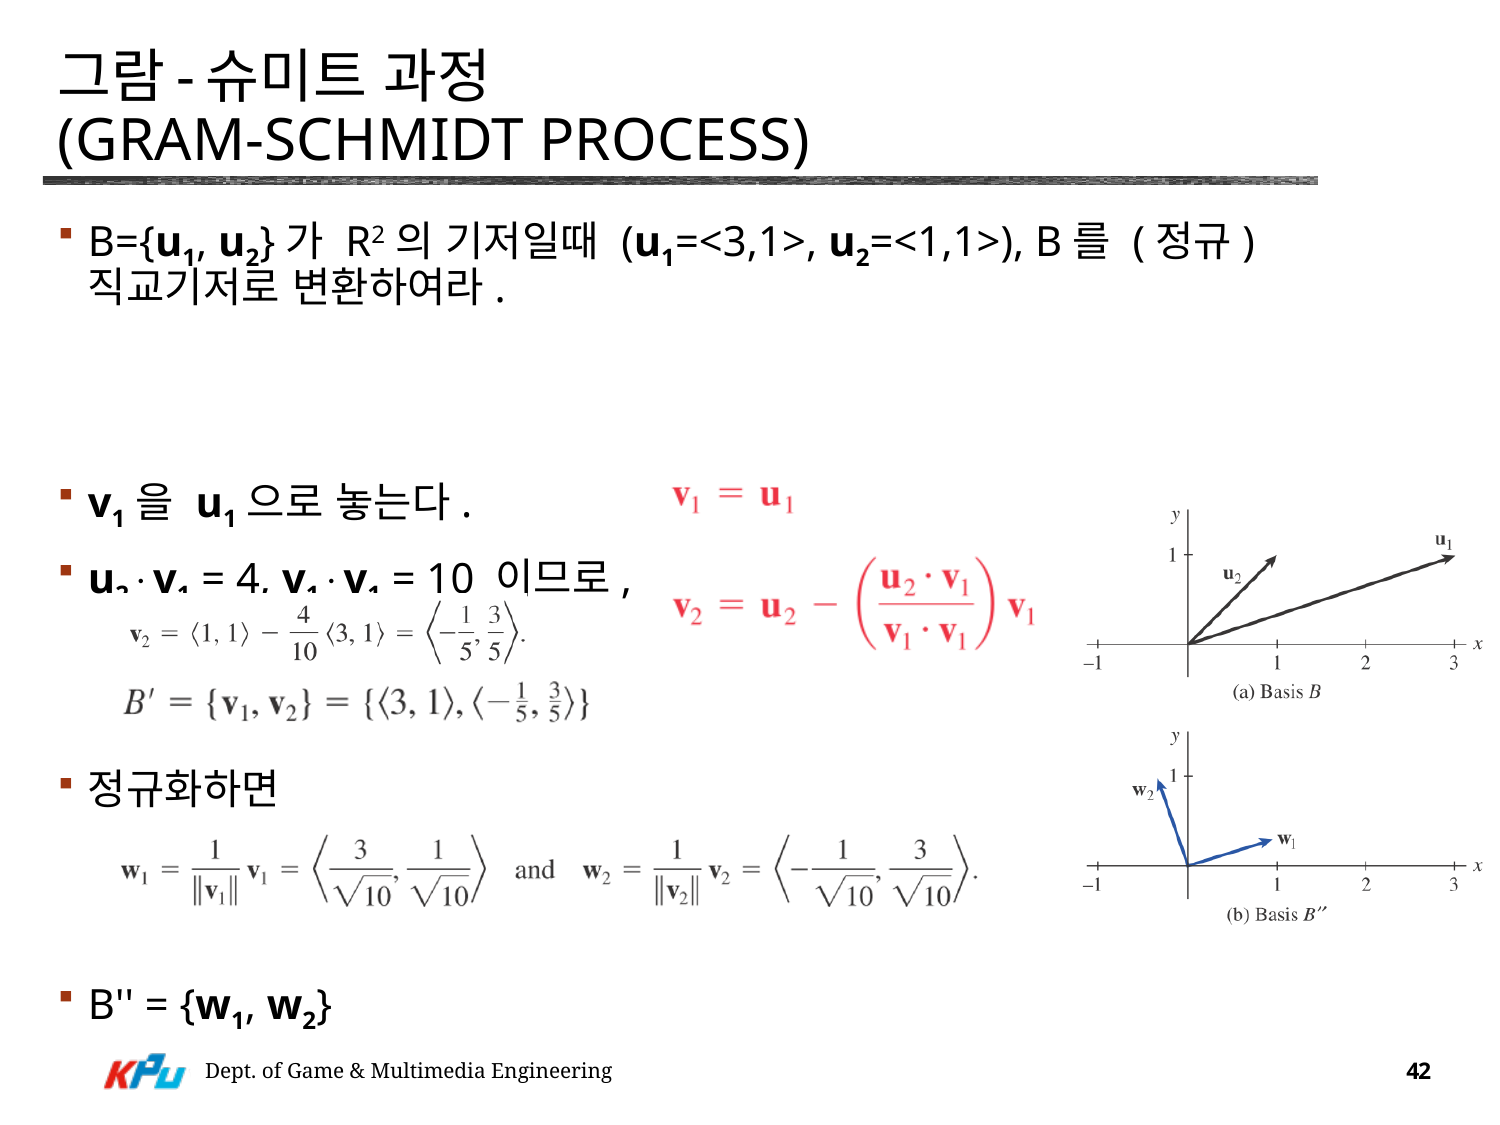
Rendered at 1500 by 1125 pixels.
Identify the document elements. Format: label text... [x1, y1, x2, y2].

list B={u1, u2}가 R2의 기저일때 (u1=<3,1>, u2=<1,1>), B를 (정규)직교기저로 변환하여라. v1을 u1으로 놓는다. u2v1 = 4, v1v1 = 10 이므로, 정규화하면 B'' = {w1, w2} [42, 207, 1458, 1013]
picture [660, 472, 1049, 658]
picture [114, 829, 985, 914]
footer Dept. of Game & Multimedia Engineering [190, 1042, 879, 1103]
title 그람-슈미트 과정 (GRAM-SCHMIDT PROCESS) [42, 39, 1458, 182]
slide_number 42 [1379, 1042, 1459, 1103]
picture [1077, 499, 1492, 931]
picture [120, 676, 592, 728]
picture [92, 1030, 191, 1120]
picture [114, 593, 528, 673]
